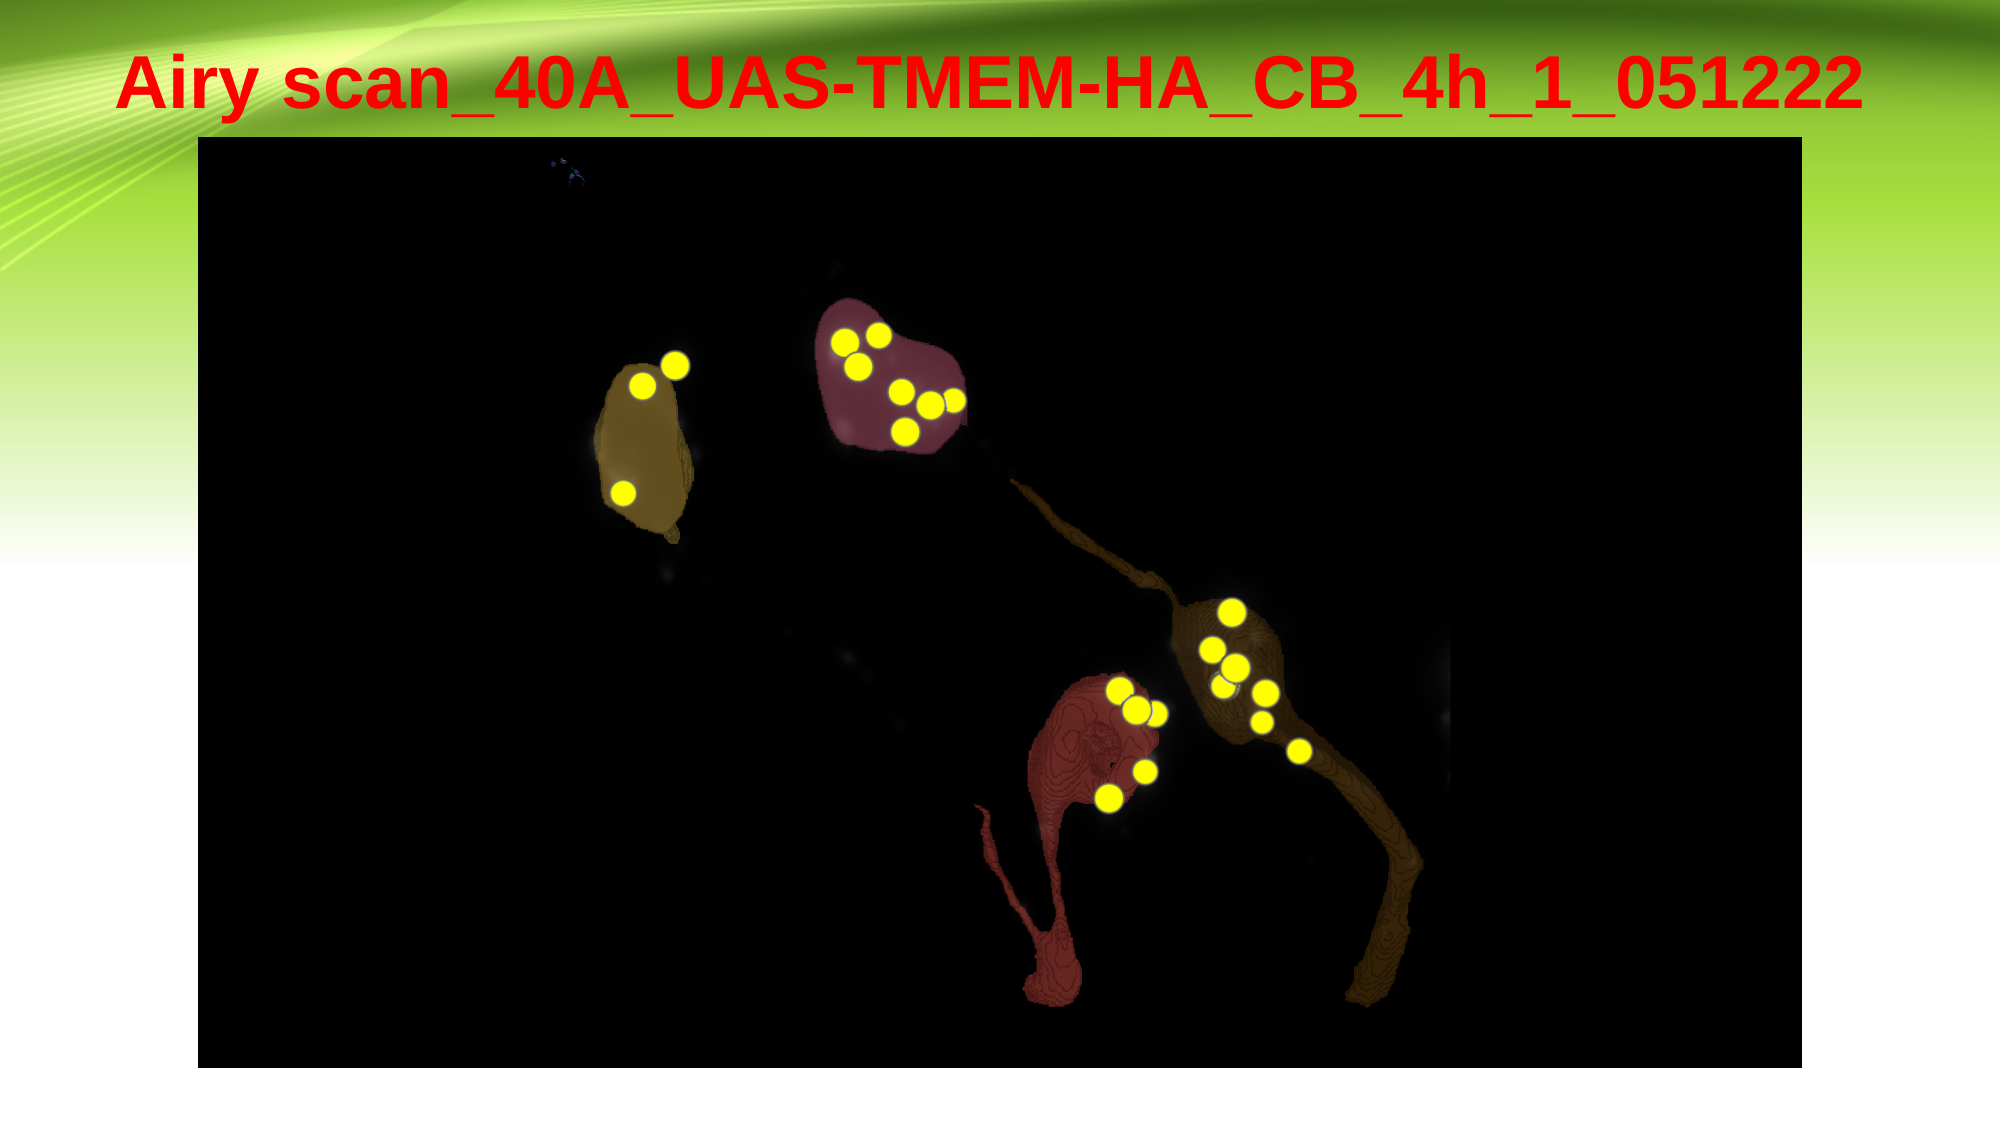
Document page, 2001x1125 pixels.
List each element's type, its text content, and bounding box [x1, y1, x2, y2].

picture [0, 0, 2000, 1125]
title Airy scan_40A_UAS-TMEM-HA_CB_4h_1_051222 [99, 30, 1901, 127]
